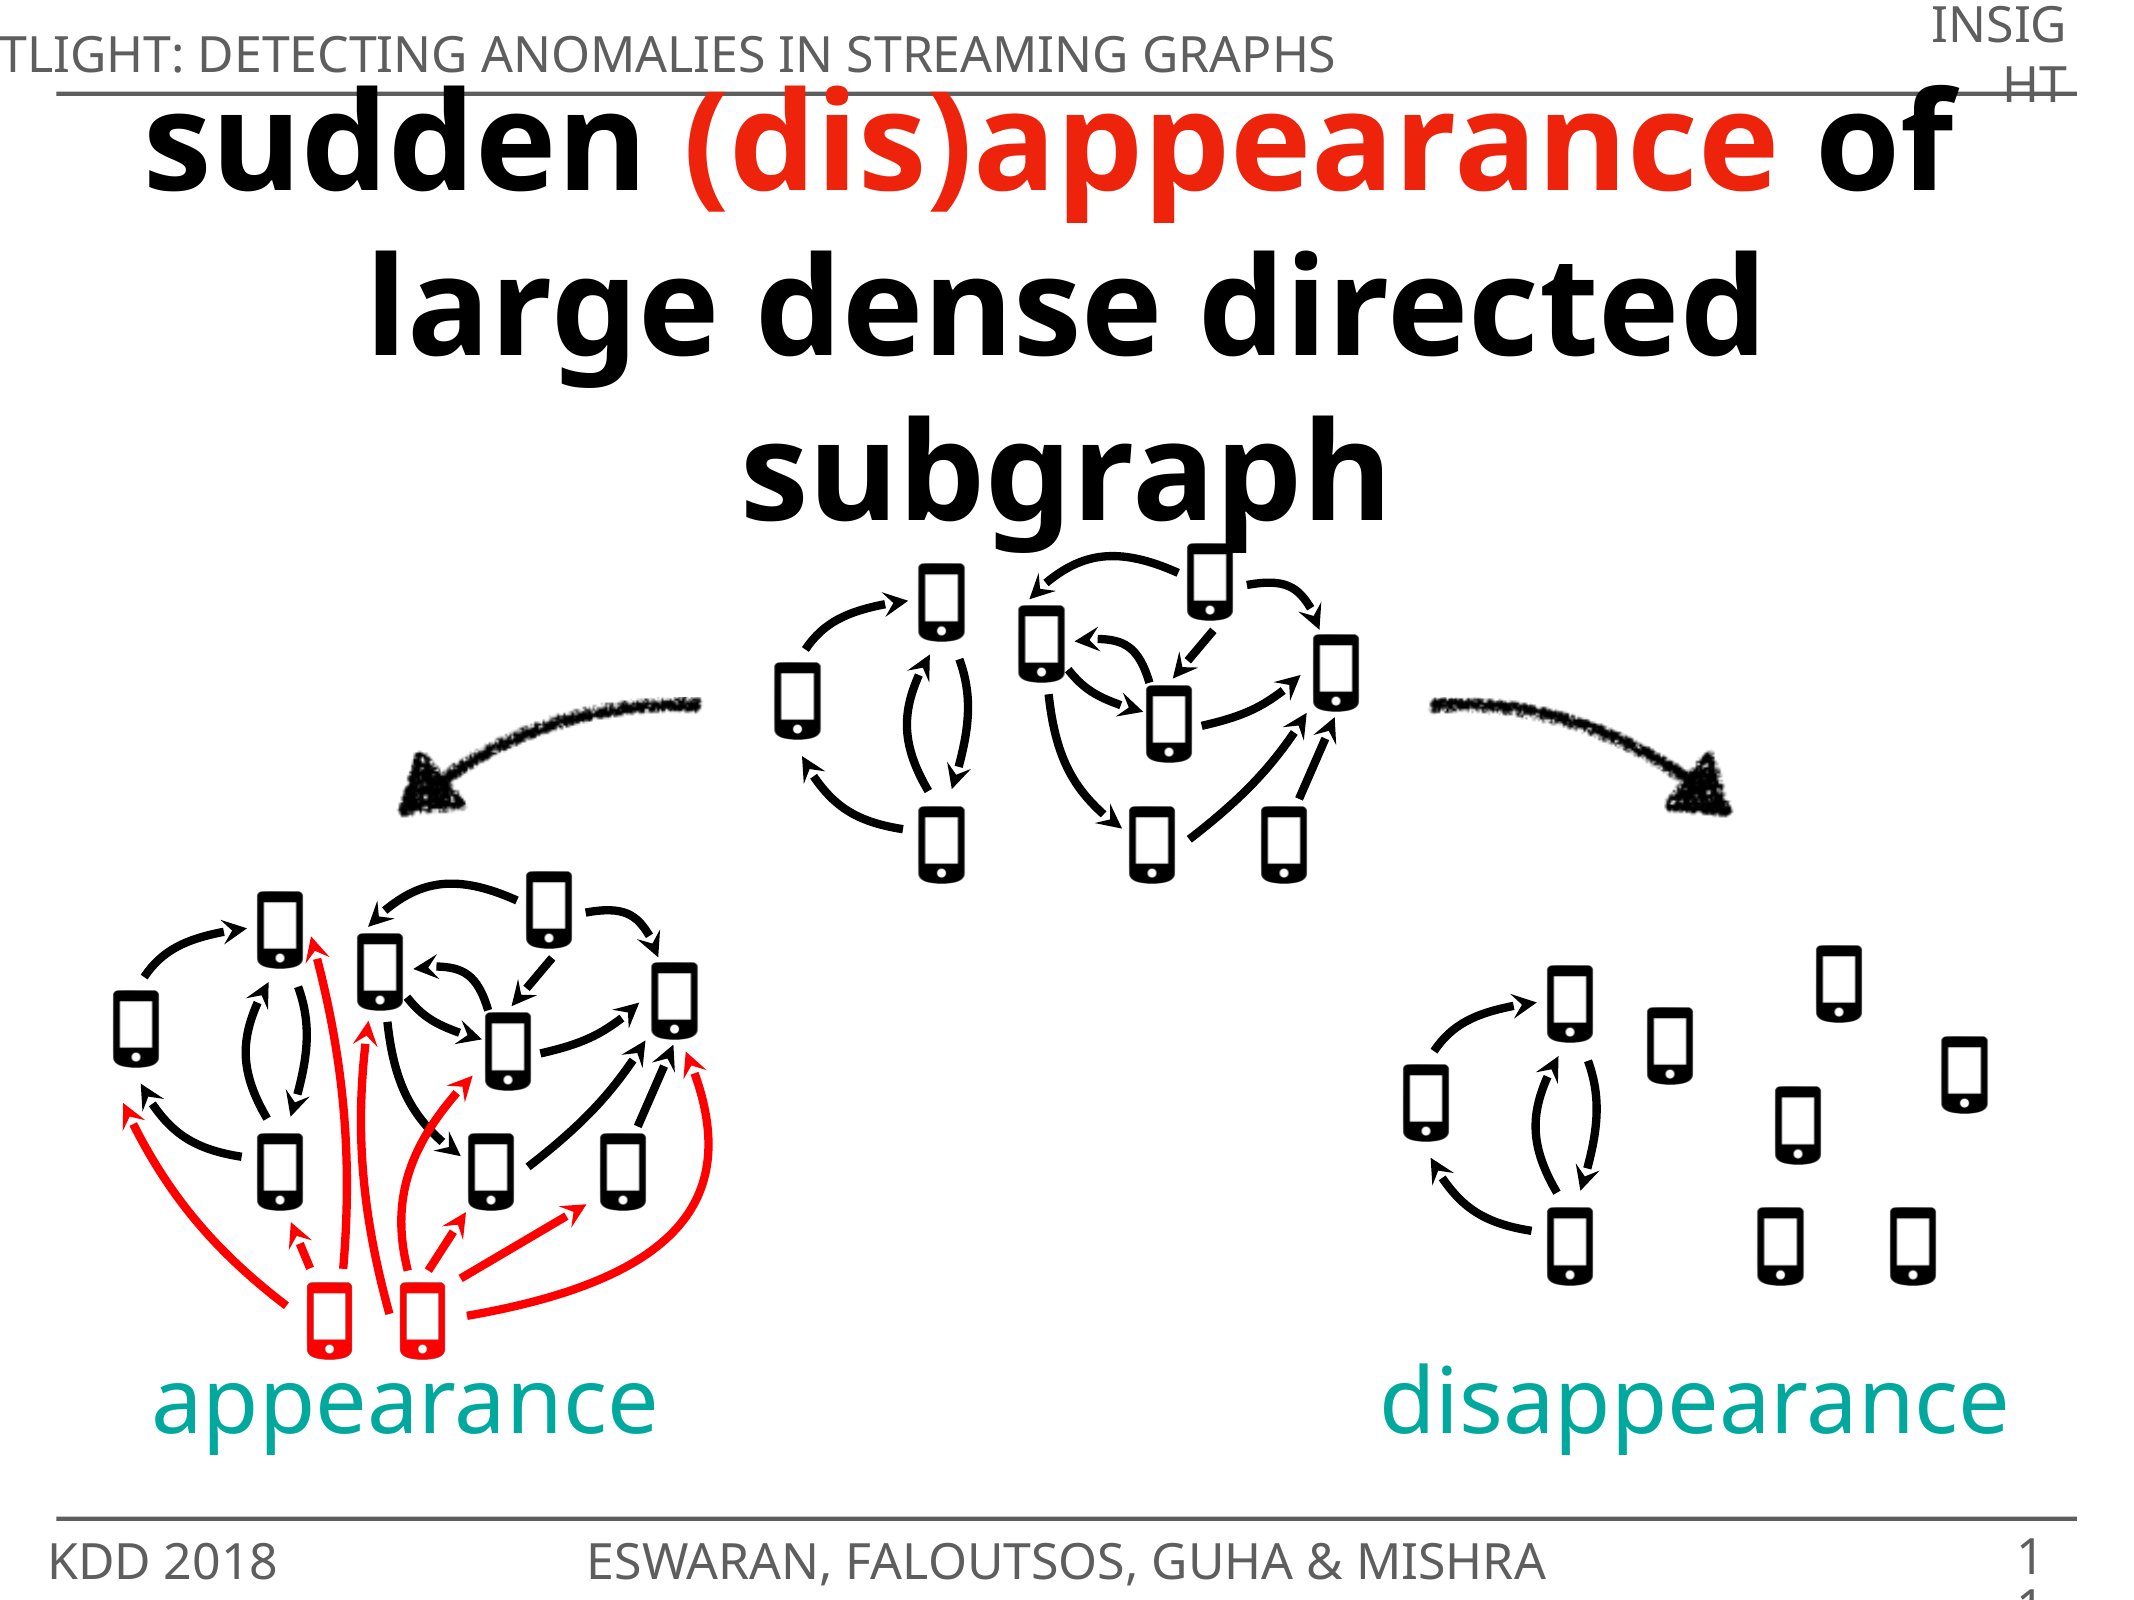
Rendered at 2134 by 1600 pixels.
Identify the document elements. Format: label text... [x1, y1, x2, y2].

title sudden (dis)appearance of large dense directed subgraph [77, 103, 2057, 498]
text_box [1354, 697, 2036, 1496]
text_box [758, 543, 1375, 884]
slide_number 11 [2007, 1516, 2078, 1600]
list INSIGHT [1902, 8, 2077, 96]
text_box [97, 697, 714, 1496]
